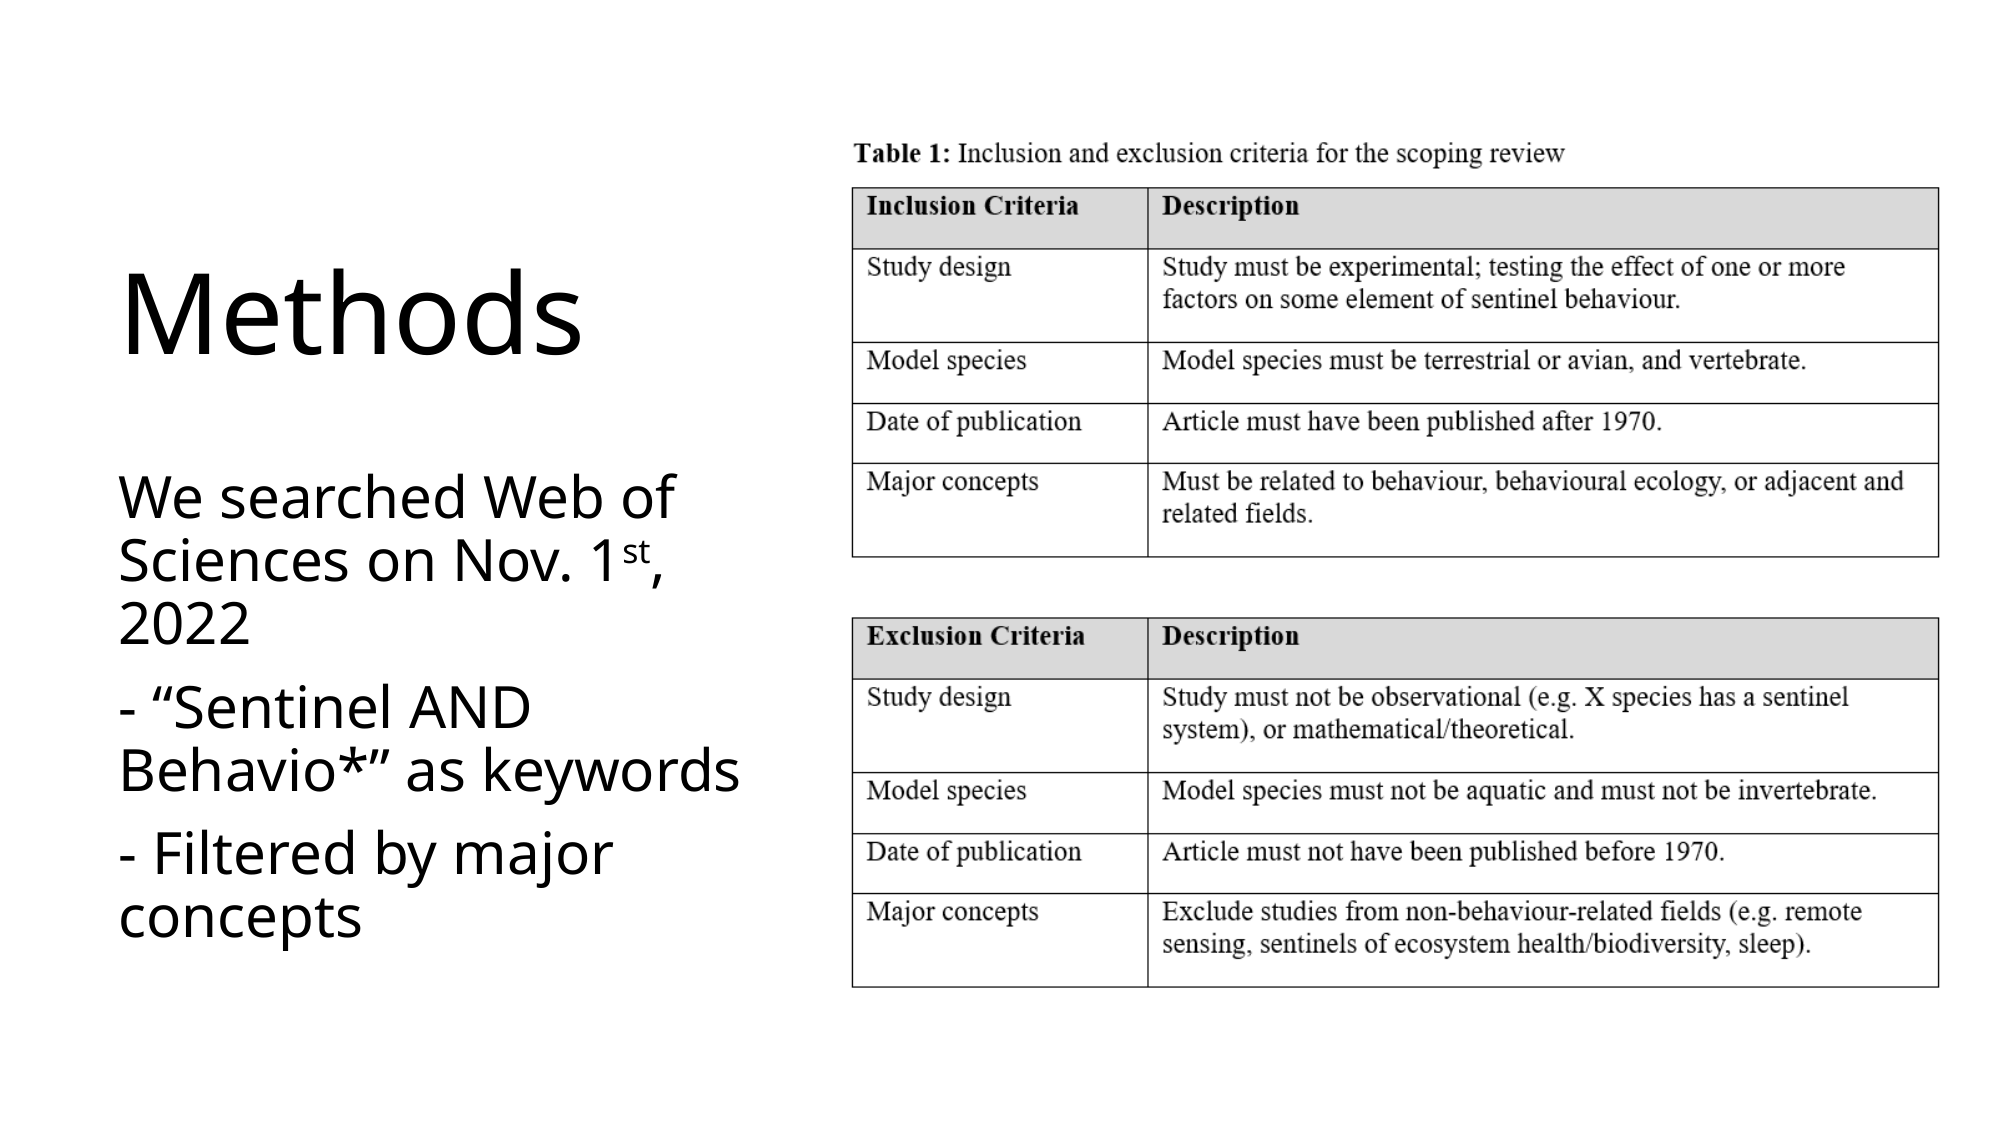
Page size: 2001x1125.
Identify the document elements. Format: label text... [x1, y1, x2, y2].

list We searched Web of Sciences on Nov. 1st, 2022 - “Sentinel AND Behavio*” as keywords - Filtered by major concepts [103, 460, 764, 1020]
title Methods [103, 104, 666, 387]
picture [826, 114, 1973, 1009]
